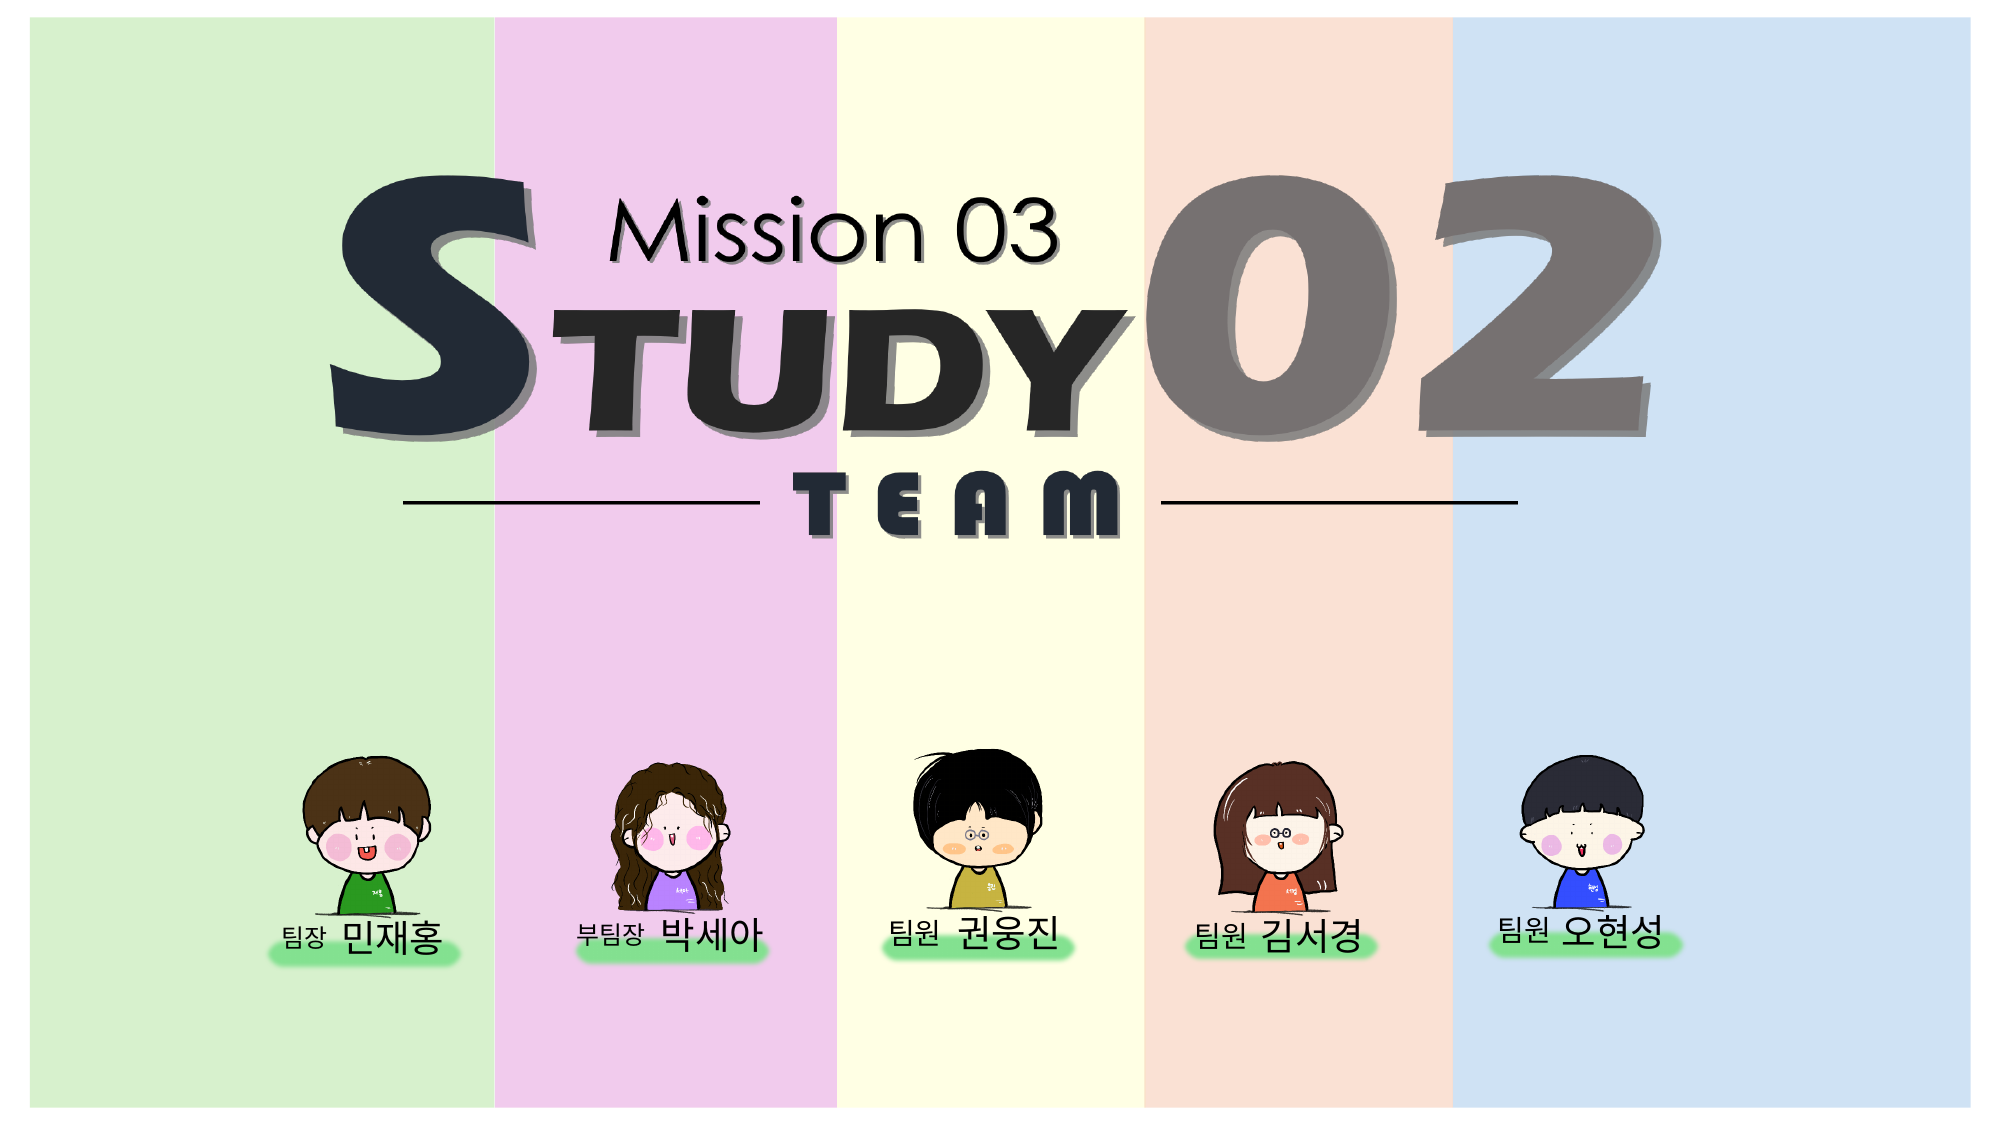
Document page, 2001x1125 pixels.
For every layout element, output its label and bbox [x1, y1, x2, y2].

text_box [261, 753, 468, 972]
text_box [564, 758, 776, 969]
text_box [1143, 757, 1454, 1109]
text_box [28, 16, 496, 1109]
text_box [872, 745, 1082, 966]
text_box [496, 757, 836, 1109]
text_box [1178, 758, 1384, 967]
text_box [1454, 16, 1972, 1109]
text_box [836, 757, 1143, 1109]
picture [65, 0, 1934, 757]
text_box [1481, 754, 1689, 963]
